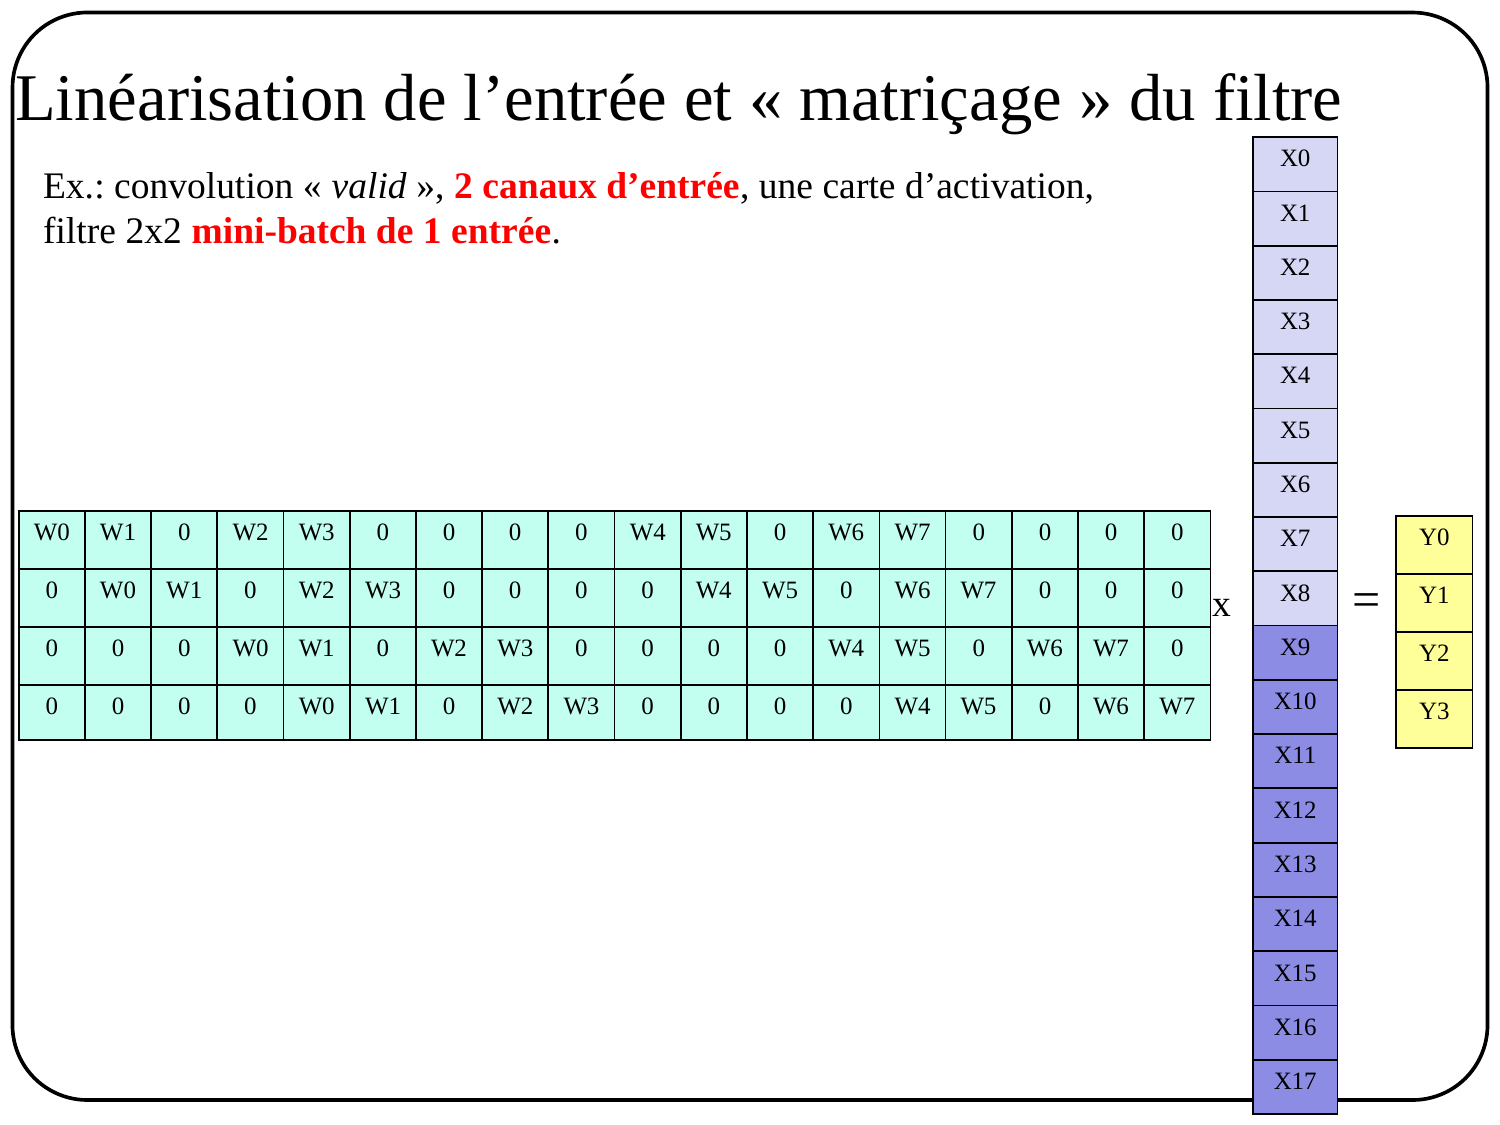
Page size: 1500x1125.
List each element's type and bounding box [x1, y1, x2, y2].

table_cell [152, 686, 216, 739]
table_cell [748, 628, 812, 684]
table_header [549, 512, 614, 568]
table_cell [284, 686, 349, 739]
table_cell [615, 686, 680, 739]
table_cell [880, 686, 945, 739]
table_cell [682, 628, 746, 684]
table_cell [1079, 628, 1143, 684]
table_cell [351, 628, 415, 684]
table_header [20, 512, 84, 568]
table_cell [1254, 409, 1337, 462]
table_header [1145, 512, 1210, 568]
table_cell [284, 570, 349, 626]
table_cell [417, 628, 481, 684]
table_header [615, 512, 680, 568]
table_cell [218, 628, 283, 684]
table_cell [483, 686, 547, 739]
table_cell [1145, 570, 1210, 626]
table_cell [615, 628, 680, 684]
text_box [1337, 558, 1396, 634]
table_header [351, 512, 415, 568]
table_cell [880, 628, 945, 684]
table_header [1079, 512, 1143, 568]
table_cell [1254, 626, 1337, 679]
table_header [1397, 517, 1472, 573]
table_cell [748, 686, 812, 739]
text_box [0, 0, 1500, 259]
table_header [748, 512, 812, 568]
table_cell [1254, 735, 1337, 787]
table_cell [1254, 789, 1337, 842]
table_header [483, 512, 547, 568]
table_cell [1013, 628, 1077, 684]
table_cell [1254, 518, 1337, 570]
table_cell [1397, 691, 1472, 747]
table_header [417, 512, 481, 568]
table_header [880, 512, 945, 568]
table_cell [946, 686, 1011, 739]
table_cell [549, 628, 614, 684]
table_cell [1254, 844, 1337, 896]
table_cell [1397, 633, 1472, 689]
table_cell [152, 570, 216, 626]
table_cell [1254, 464, 1337, 516]
table_cell [880, 570, 945, 626]
table_cell [417, 570, 481, 626]
table_cell [1397, 575, 1472, 631]
table_cell [682, 686, 746, 739]
table_cell [1254, 1061, 1337, 1113]
table_cell [1254, 1006, 1337, 1059]
table_cell [1079, 570, 1143, 626]
text_box [1197, 571, 1246, 632]
table_cell [417, 686, 481, 739]
table_cell [615, 570, 680, 626]
table_header [86, 512, 150, 568]
table_cell [20, 570, 84, 626]
table_header [946, 512, 1011, 568]
table_cell [549, 570, 614, 626]
table_cell [549, 686, 614, 739]
table_header [1013, 512, 1077, 568]
table_cell [1254, 355, 1337, 408]
table_cell [1254, 301, 1337, 353]
table_cell [1079, 686, 1143, 739]
table_header [284, 512, 349, 568]
table_cell [748, 570, 812, 626]
table_cell [1254, 952, 1337, 1005]
table_cell [1013, 686, 1077, 739]
table_cell [20, 686, 84, 739]
table_cell [1254, 572, 1337, 625]
table_cell [152, 628, 216, 684]
table_cell [1013, 570, 1077, 626]
table_header [814, 512, 879, 568]
table_cell [1145, 628, 1210, 684]
table_cell [483, 570, 547, 626]
table_cell [1254, 681, 1337, 733]
table_cell [483, 628, 547, 684]
table_header [682, 512, 746, 568]
table_cell [86, 570, 150, 626]
table_cell [218, 686, 283, 739]
table_header [152, 512, 216, 568]
table_cell [1254, 898, 1337, 950]
table_cell [1254, 247, 1337, 299]
table_cell [86, 628, 150, 684]
table_header [218, 512, 283, 568]
table_cell [1254, 192, 1337, 245]
table_cell [351, 686, 415, 739]
table_cell [946, 628, 1011, 684]
table_cell [86, 686, 150, 739]
table_cell [946, 570, 1011, 626]
table_cell [1145, 686, 1210, 739]
table_cell [814, 628, 879, 684]
table_cell [814, 686, 879, 739]
table_cell [351, 570, 415, 626]
table_cell [284, 628, 349, 684]
table_cell [218, 570, 283, 626]
table_cell [814, 570, 879, 626]
table_cell [20, 628, 84, 684]
table_cell [682, 570, 746, 626]
